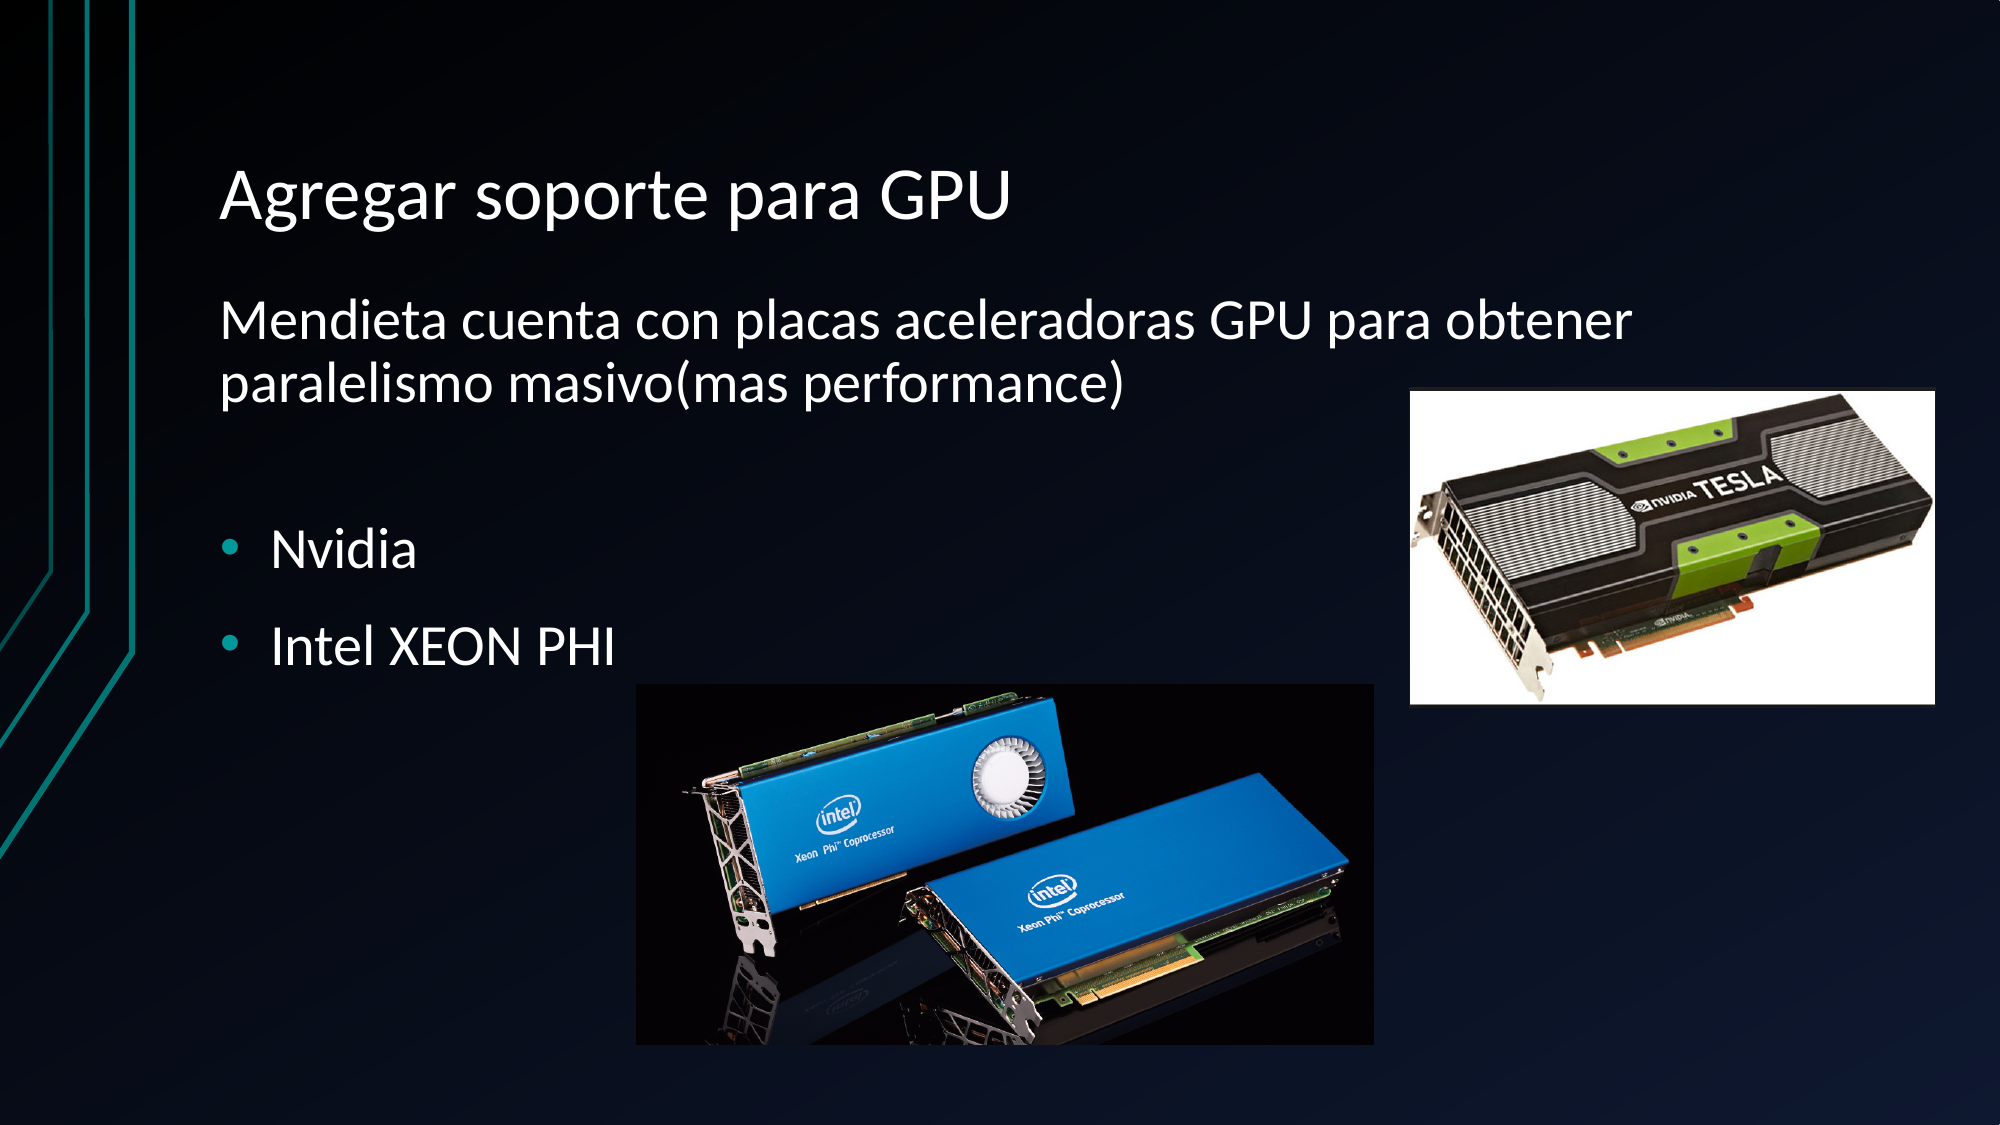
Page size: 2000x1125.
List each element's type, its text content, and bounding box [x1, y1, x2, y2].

list Mendieta cuenta con placas aceleradoras GPU para obtener paralelismo masivo(mas performance) Nvidia Intel XEON PHI [199, 279, 1900, 1012]
title Agregar soporte para GPU [199, 45, 1900, 246]
picture [1409, 387, 1937, 708]
picture [636, 684, 1374, 1045]
